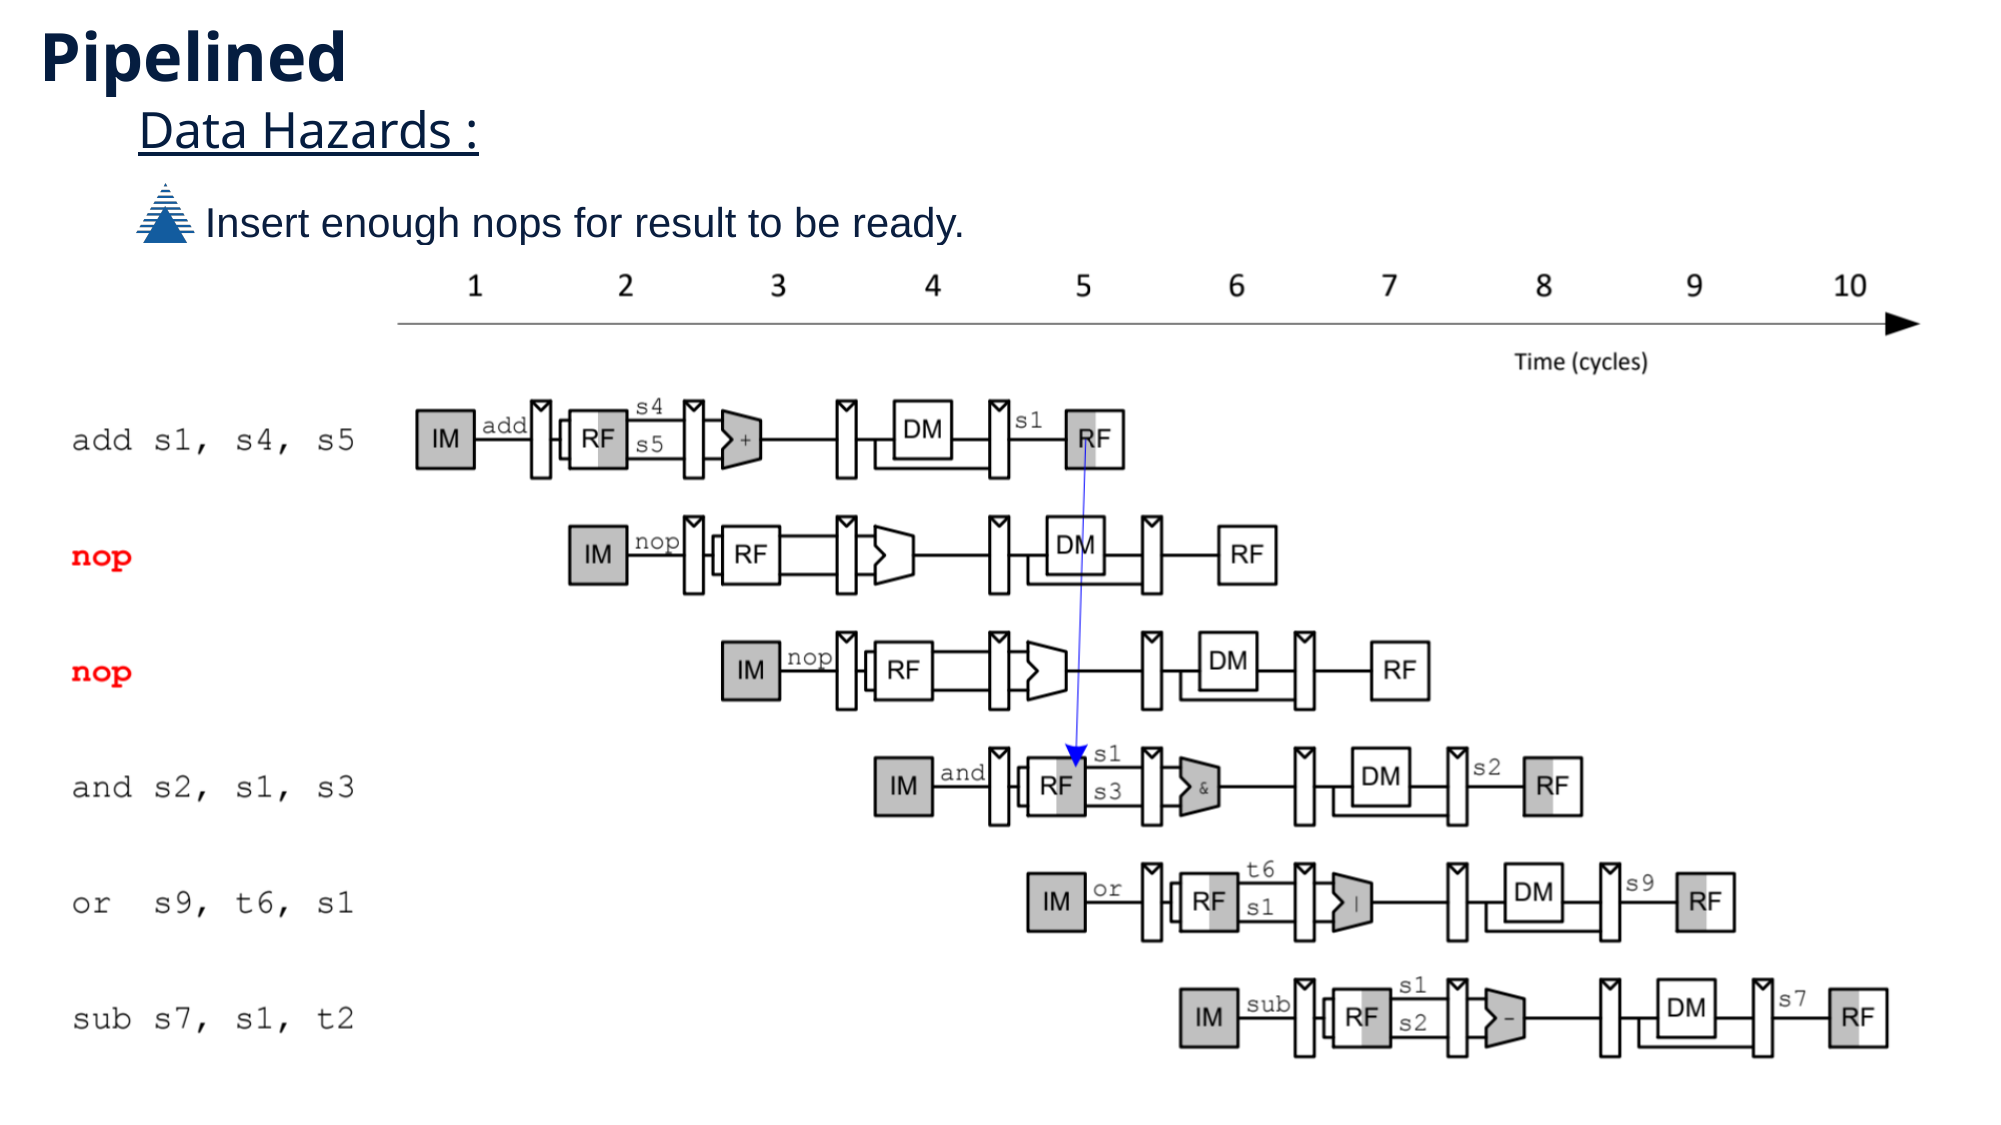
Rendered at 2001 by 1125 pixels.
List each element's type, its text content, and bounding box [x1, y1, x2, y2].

text_box Pipelined [24, 7, 382, 103]
picture [24, 244, 1968, 1068]
text_box [136, 183, 195, 243]
text_box Data Hazards : [123, 97, 1596, 184]
text_box Insert enough nops for result to be ready. [190, 162, 1962, 244]
